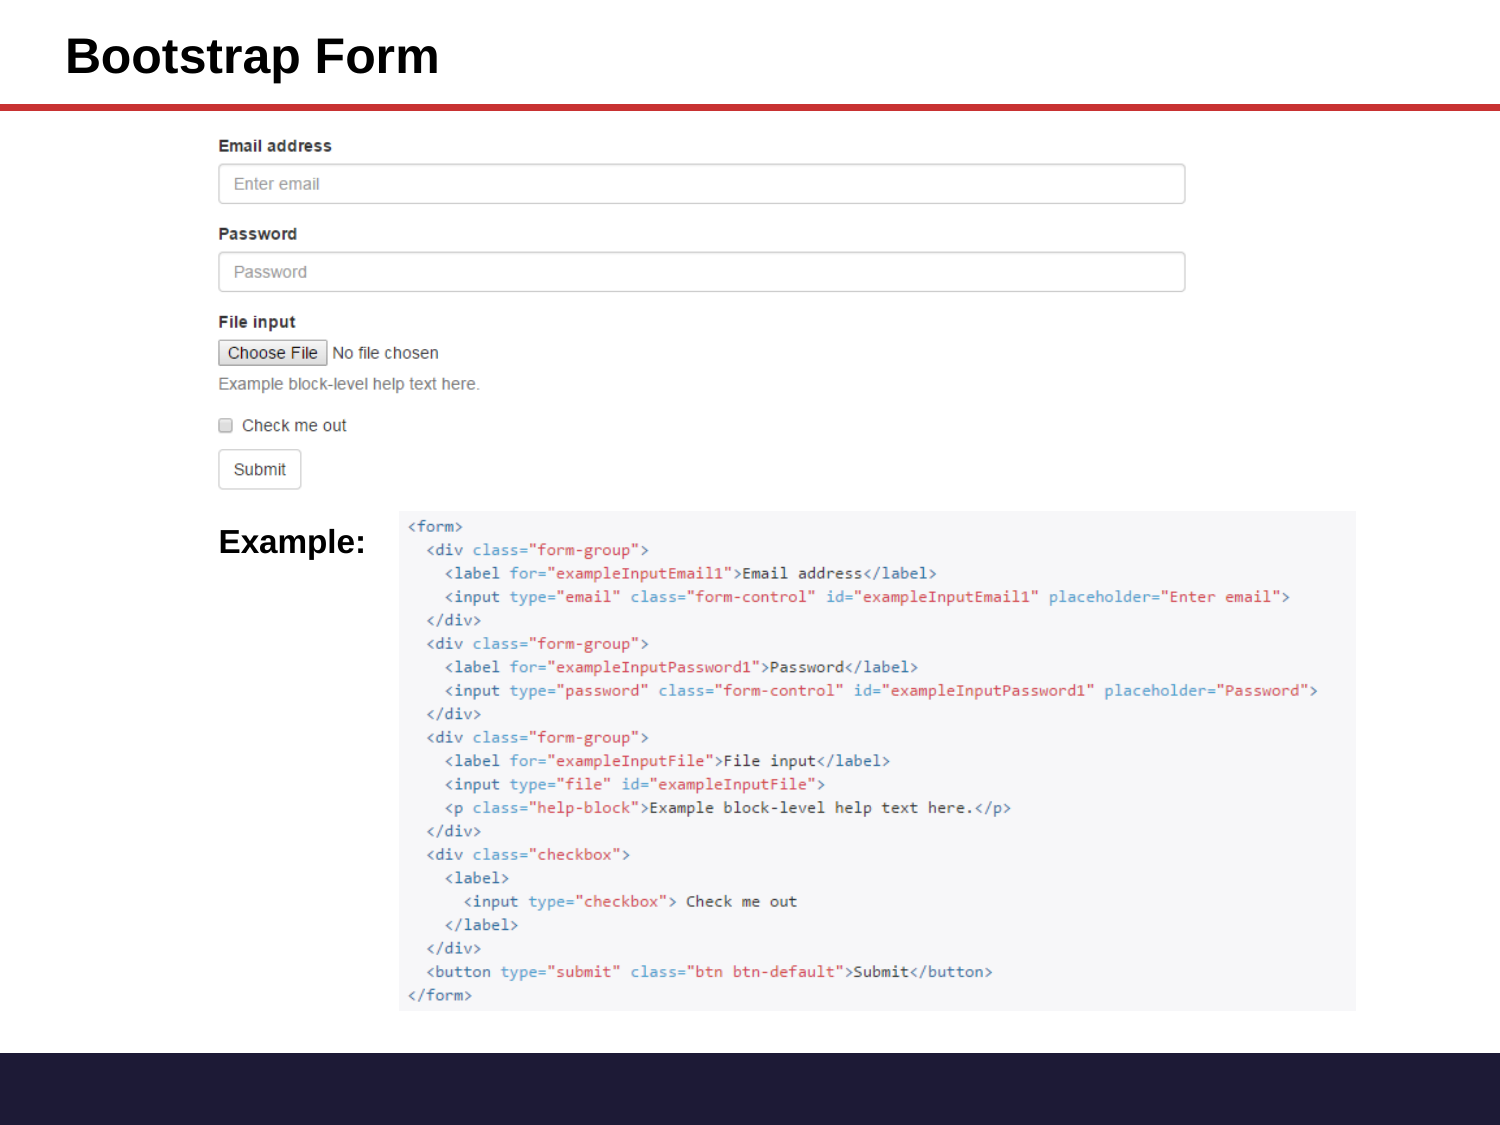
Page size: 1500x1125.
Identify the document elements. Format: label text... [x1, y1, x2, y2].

picture [399, 511, 1356, 1011]
text_box Bootstrap Form [49, 16, 888, 92]
picture [203, 122, 1194, 498]
text_box Example: [203, 513, 396, 569]
